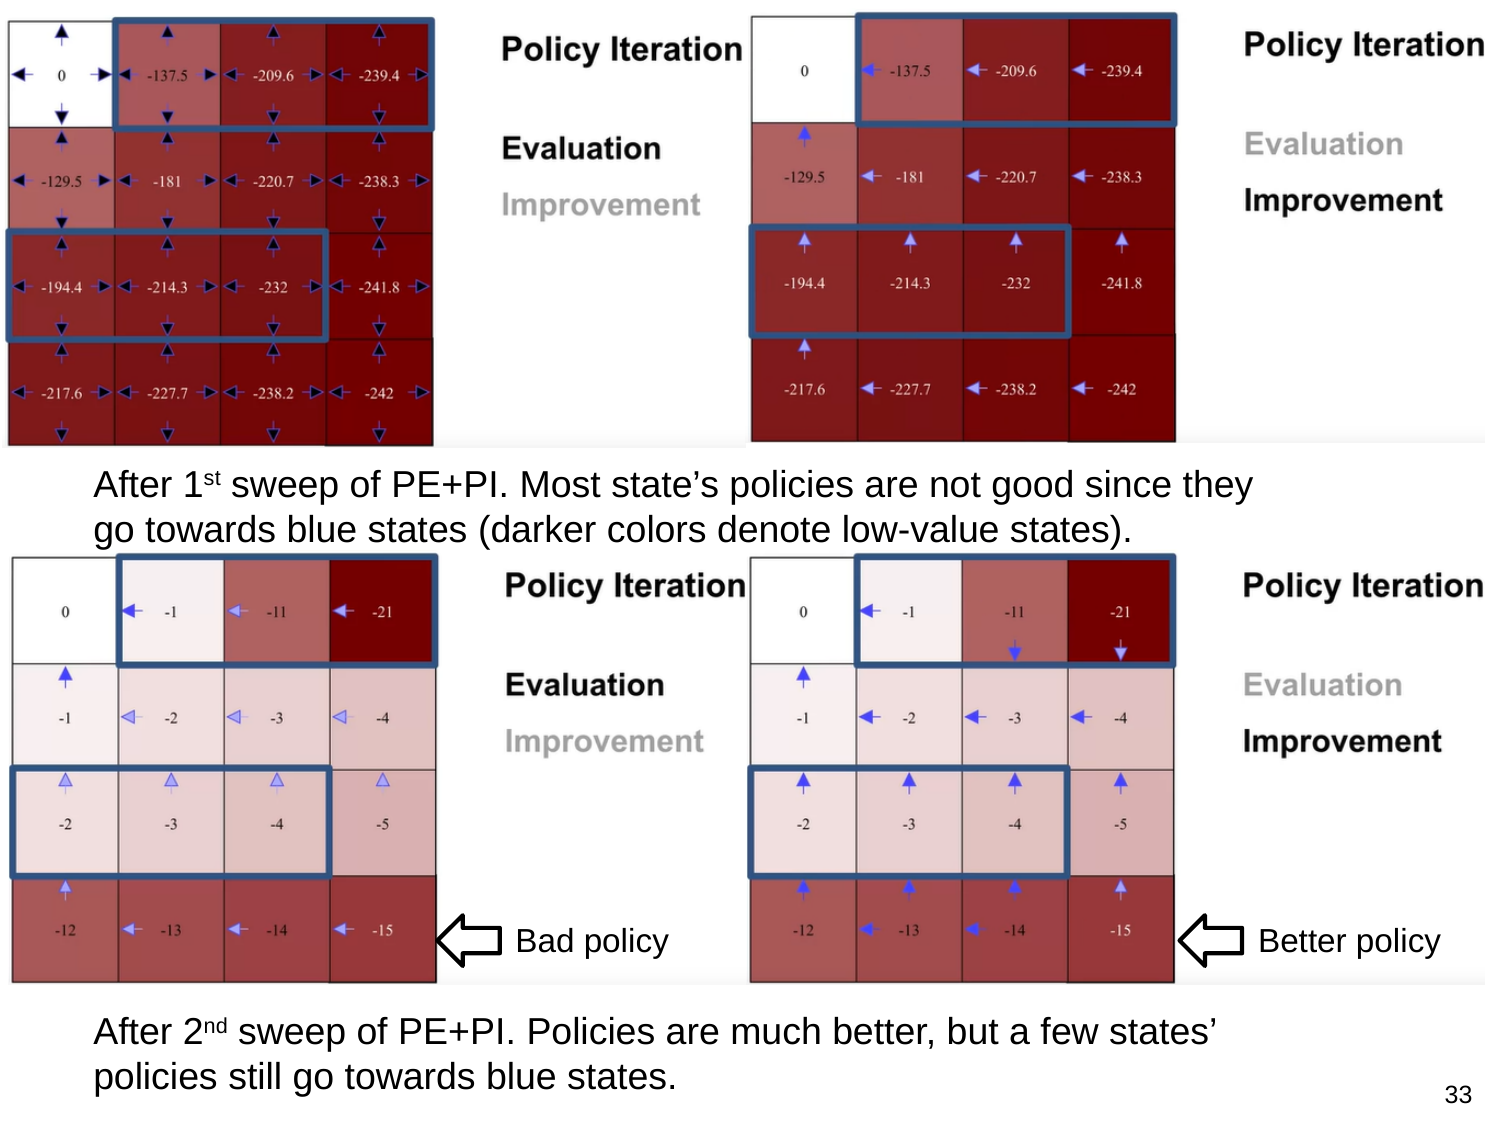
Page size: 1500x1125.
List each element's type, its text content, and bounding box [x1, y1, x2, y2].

slide_number 33 [1137, 1070, 1488, 1112]
picture [2, 8, 1486, 448]
text_box After 2nd sweep of PE+PI. Policies are much better, but a few states’ policies still go towards blue states. [78, 1000, 1300, 1105]
text_box After 1st sweep of PE+PI. Most state’s policies are not good since they go towards blue states (darker colors denote low-value states). [78, 452, 1300, 548]
picture [8, 549, 1486, 985]
